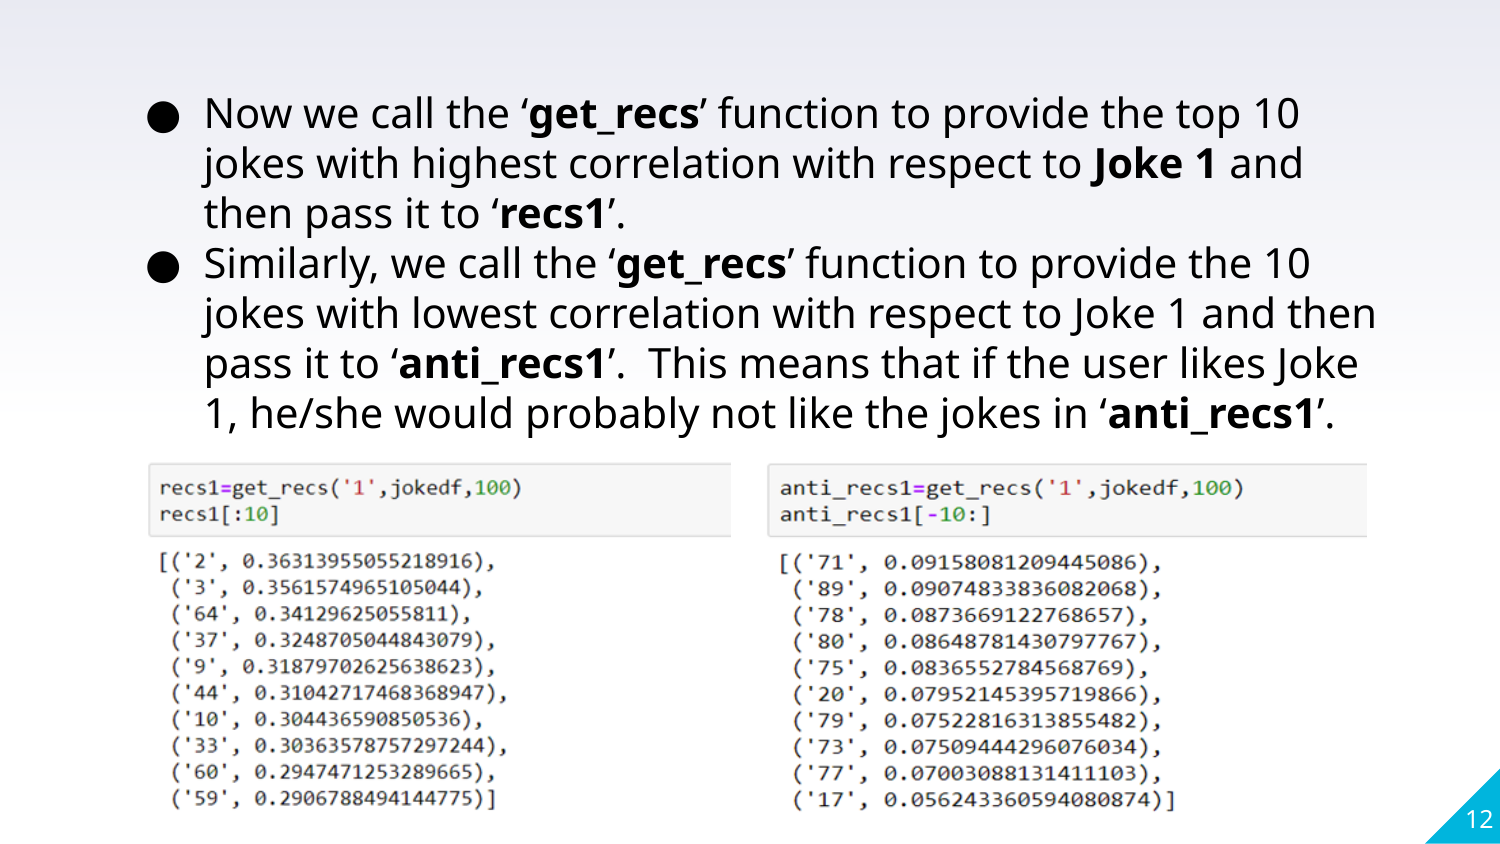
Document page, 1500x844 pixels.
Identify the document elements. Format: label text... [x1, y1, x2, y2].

slide_number ‹#› [1418, 760, 1494, 838]
picture [139, 449, 731, 844]
picture [757, 445, 1368, 840]
text_box Now we call the ‘get_recs’ function to provide the top 10 jokes with highest correlation with respect to Joke 1 and then pass it to ‘recs1’. Similarly, we call the ‘get_recs’ function to provide the 10 jokes with lowest correlation with respect to Joke 1 and then pass it to ‘anti_recs1’. This means that if the user likes Joke 1, he/she would probably not like the jokes in ‘anti_recs1’. [113, 72, 1412, 454]
